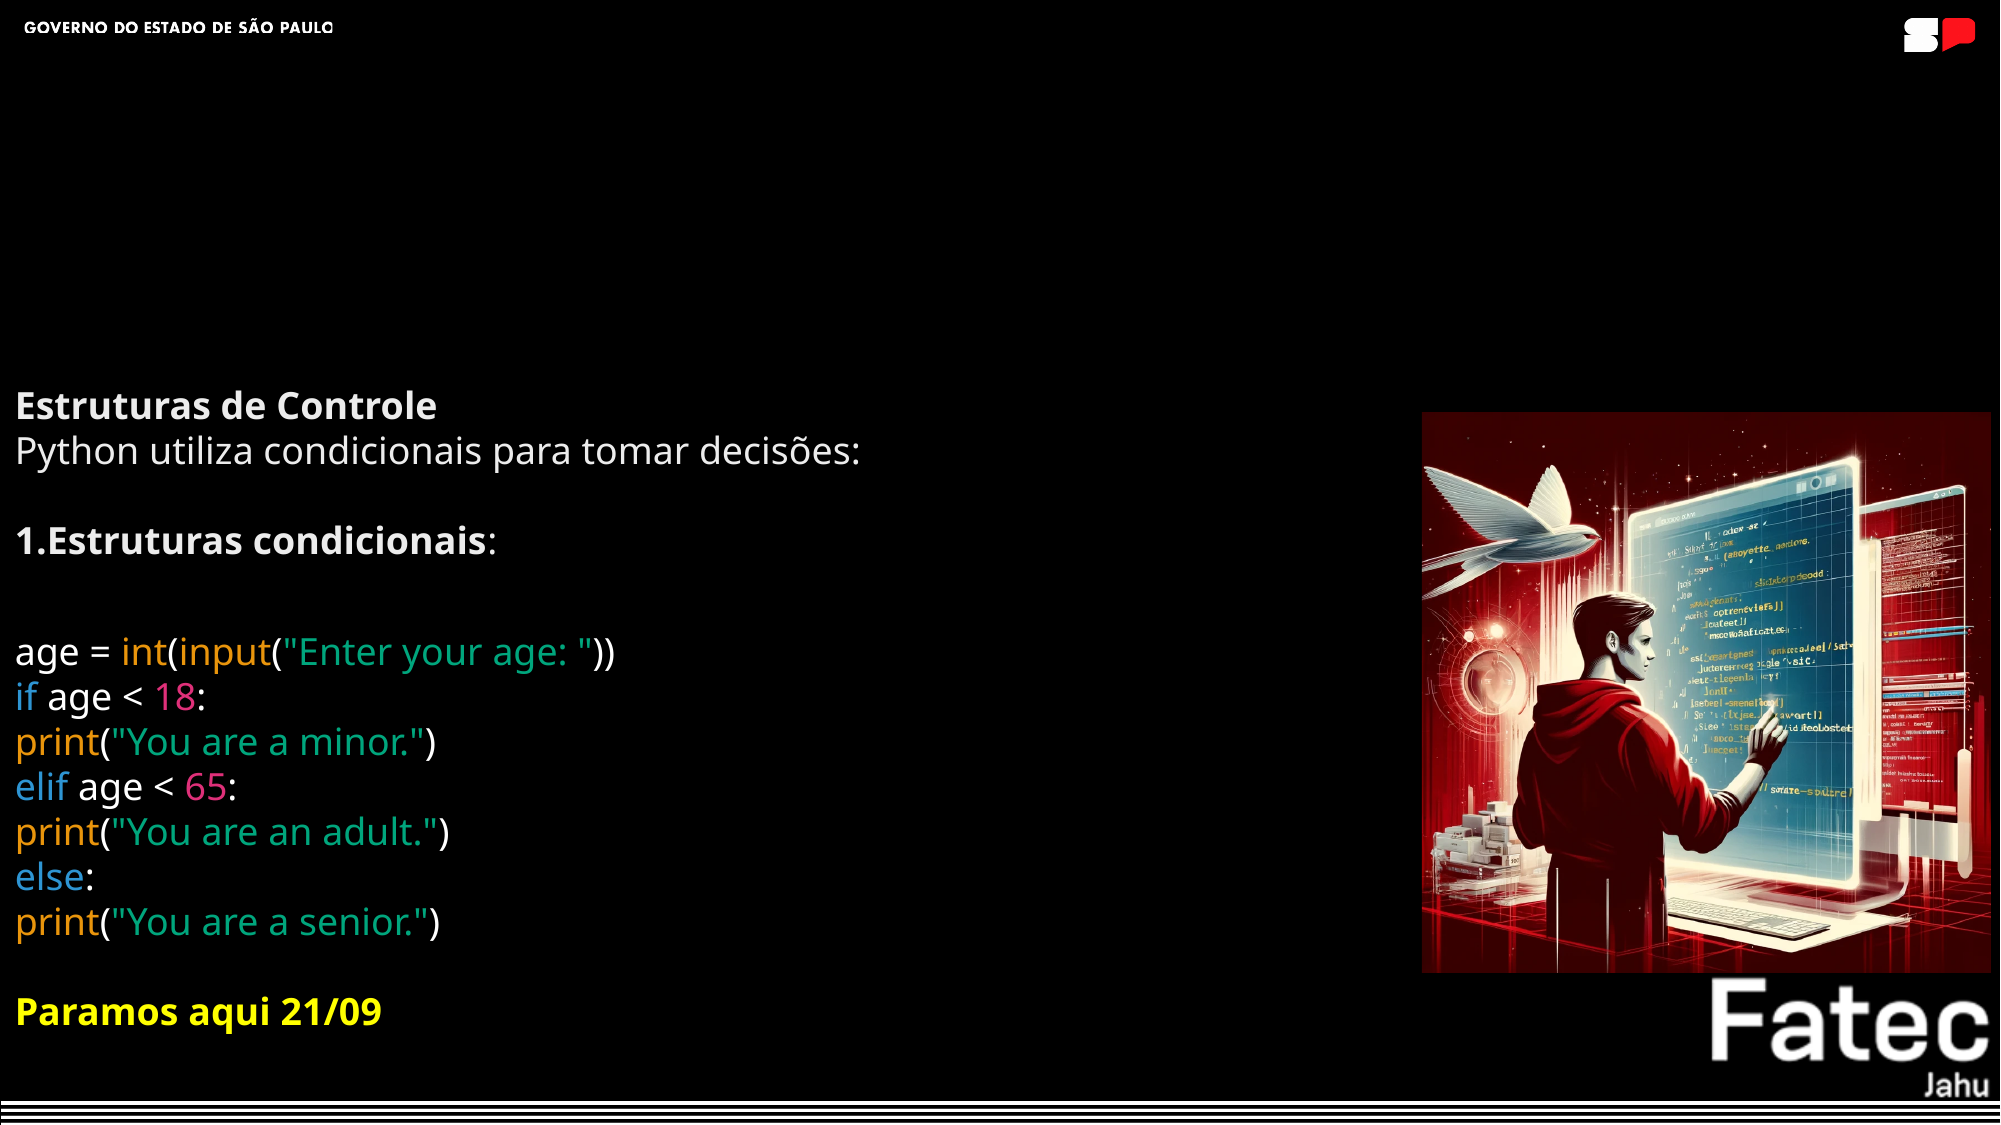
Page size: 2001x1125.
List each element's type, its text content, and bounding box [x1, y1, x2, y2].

text_box [1421, 411, 1992, 974]
text_box Estruturas de Controle Python utiliza condicionais para tomar decisões: Estruturas condicionais: [0, 374, 1422, 569]
text_box age = int(input("Enter your age: ")) if age < 18: print("You are a minor.") elif age < 65: print("You are an adult.") else: print("You are a senior.") Paramos aqui 21/09 [0, 620, 1000, 1041]
picture [1706, 950, 1996, 1110]
